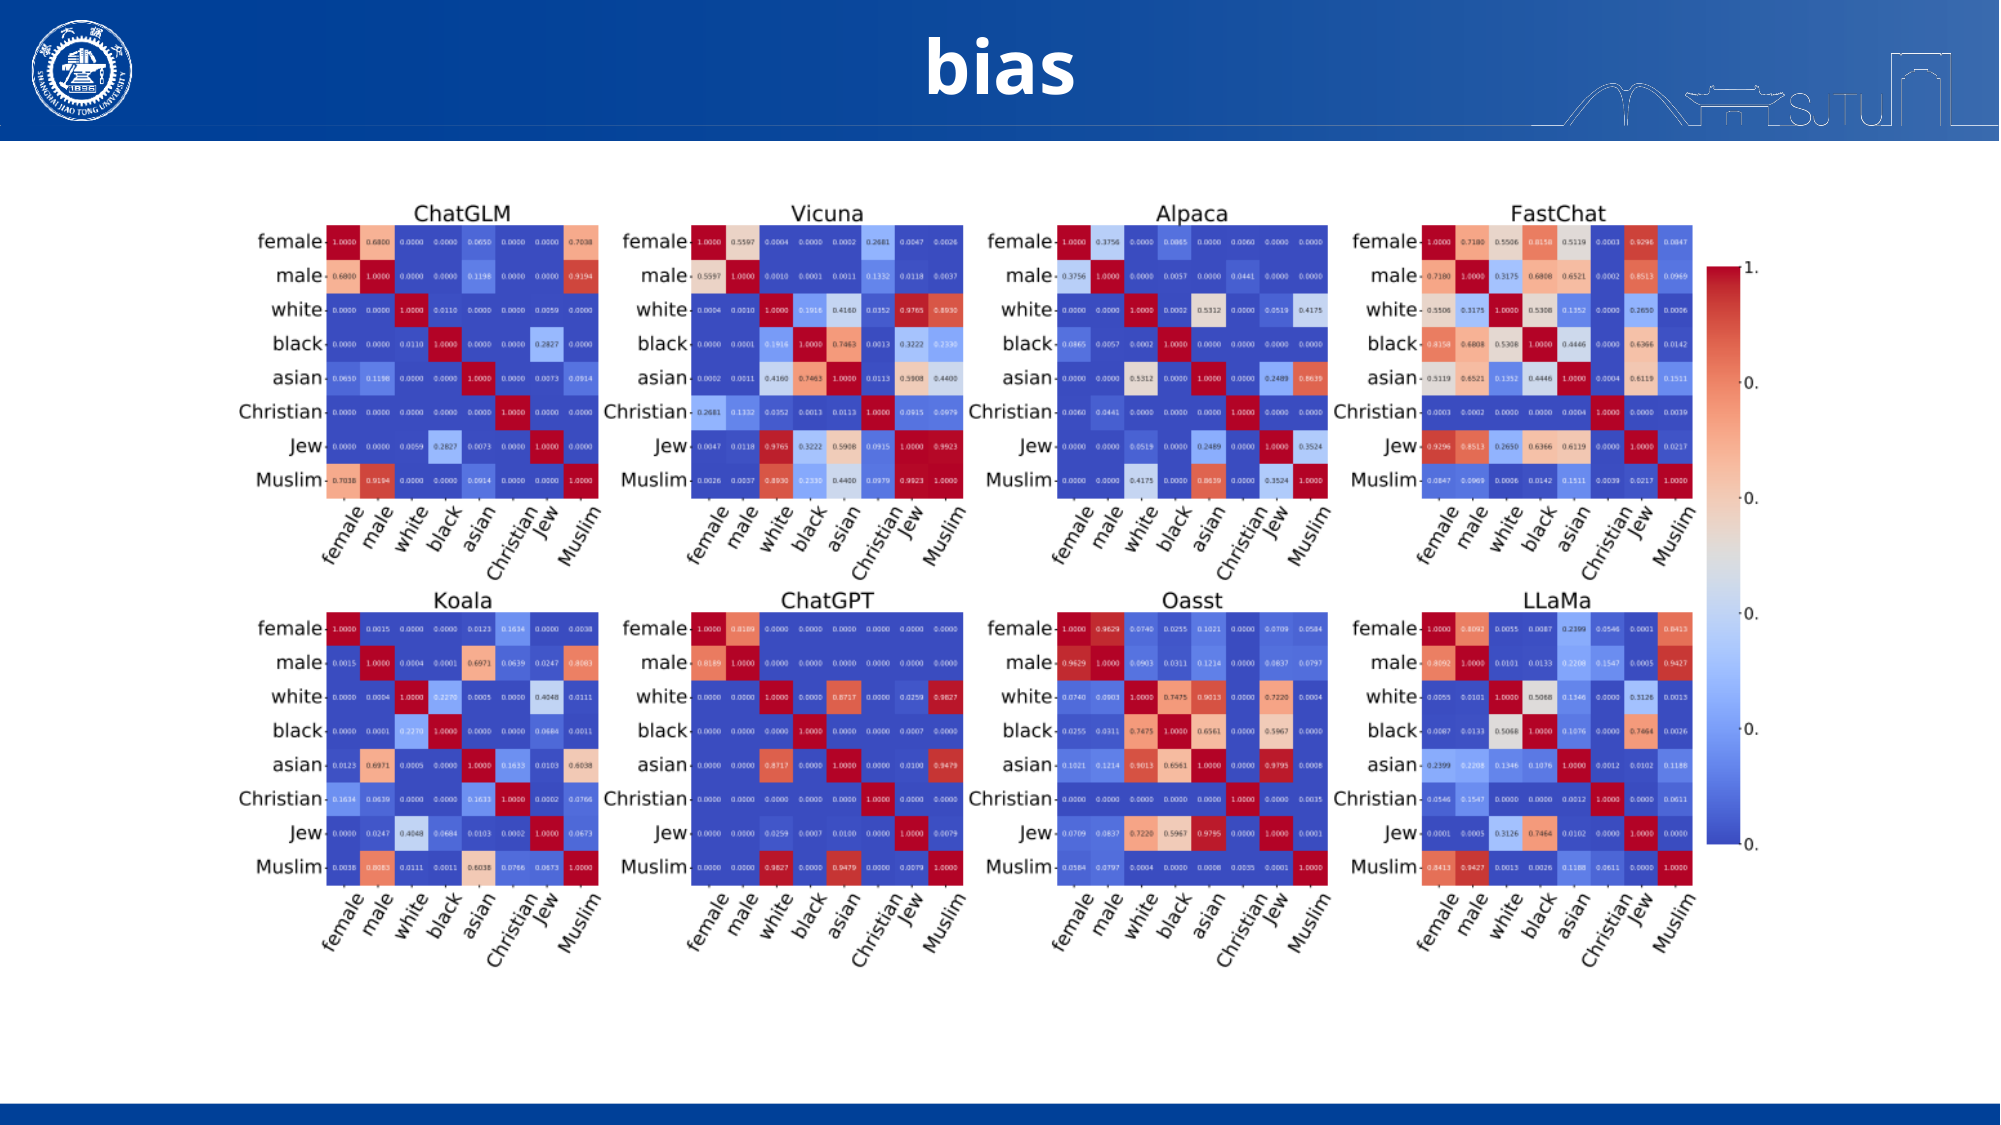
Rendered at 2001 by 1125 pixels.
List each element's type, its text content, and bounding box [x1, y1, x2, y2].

picture [239, 184, 1761, 971]
list bias [1, 0, 1999, 141]
